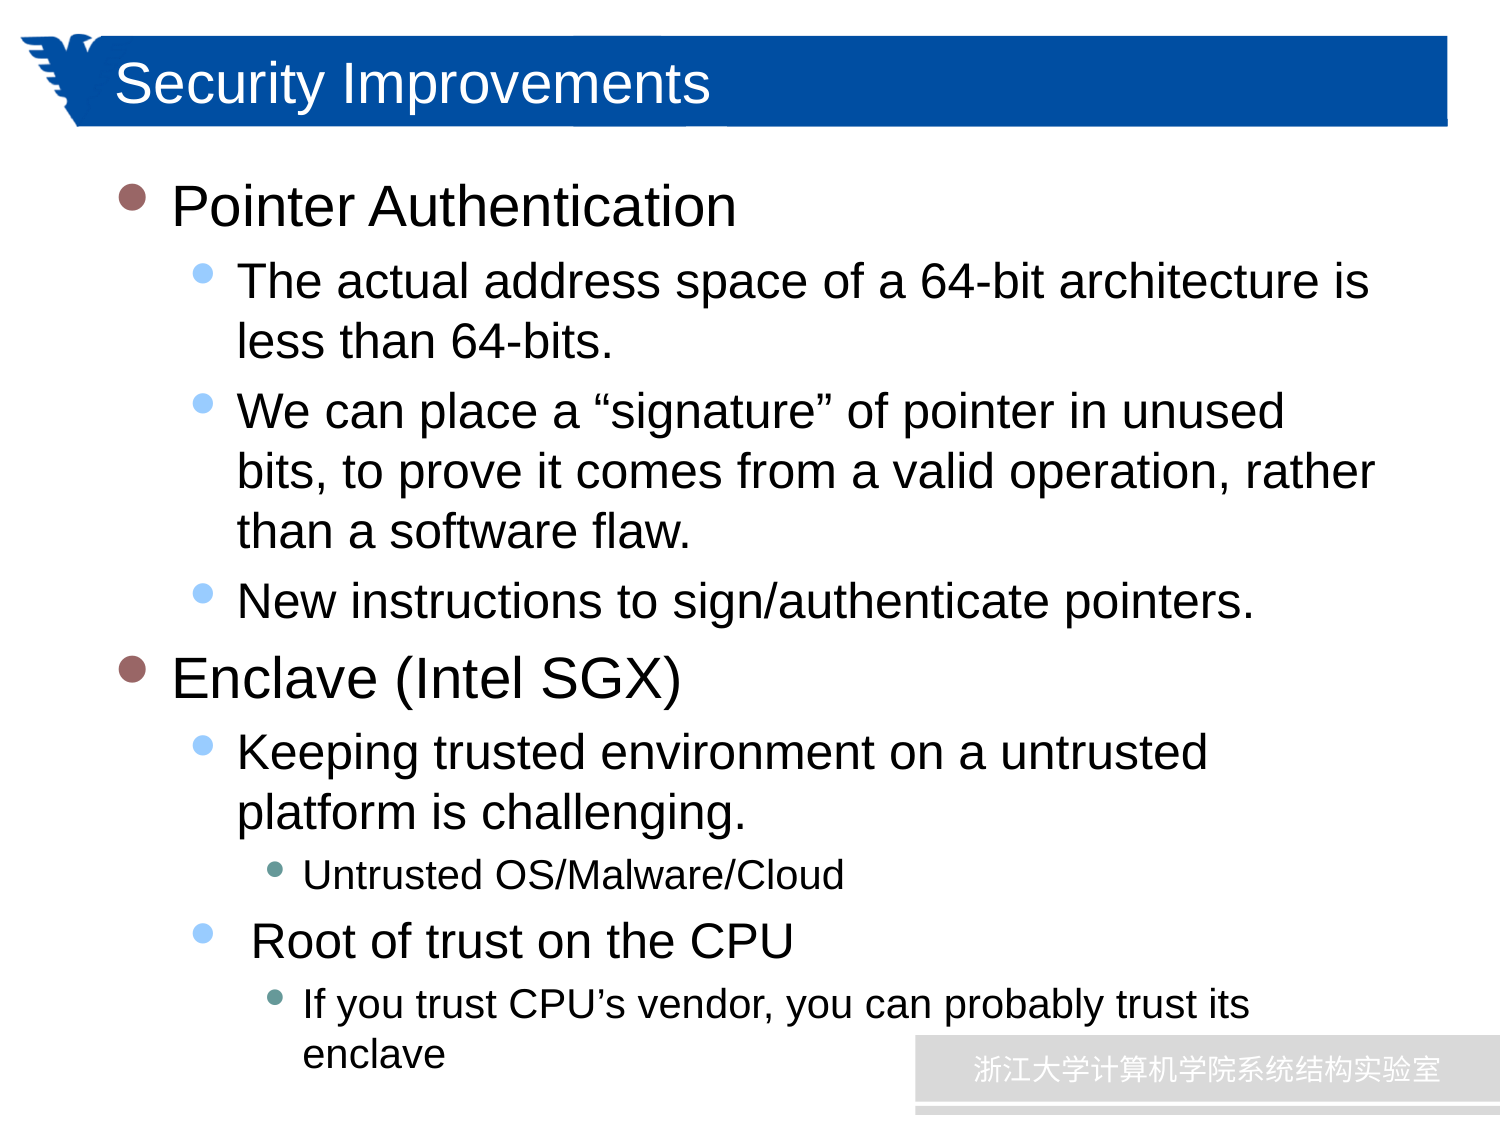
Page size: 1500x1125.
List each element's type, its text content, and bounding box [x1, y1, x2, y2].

list Pointer Authentication The actual address space of a 64-bit architecture is less than 64-bits. We can place a “signature” of pointer in unused bits, to prove it comes from a valid operation, rather than a software flaw. New instructions to sign/authenticate pointers. Enclave (Intel SGX) Keeping trusted environment on a untrusted platform is challenging. Untrusted OS/Malware/Cloud Root of trust on the CPU If you trust CPU’s vendor, you can probably trust its enclave [99, 160, 1400, 886]
picture [5, 19, 148, 127]
title Security Improvements [99, 37, 1347, 160]
